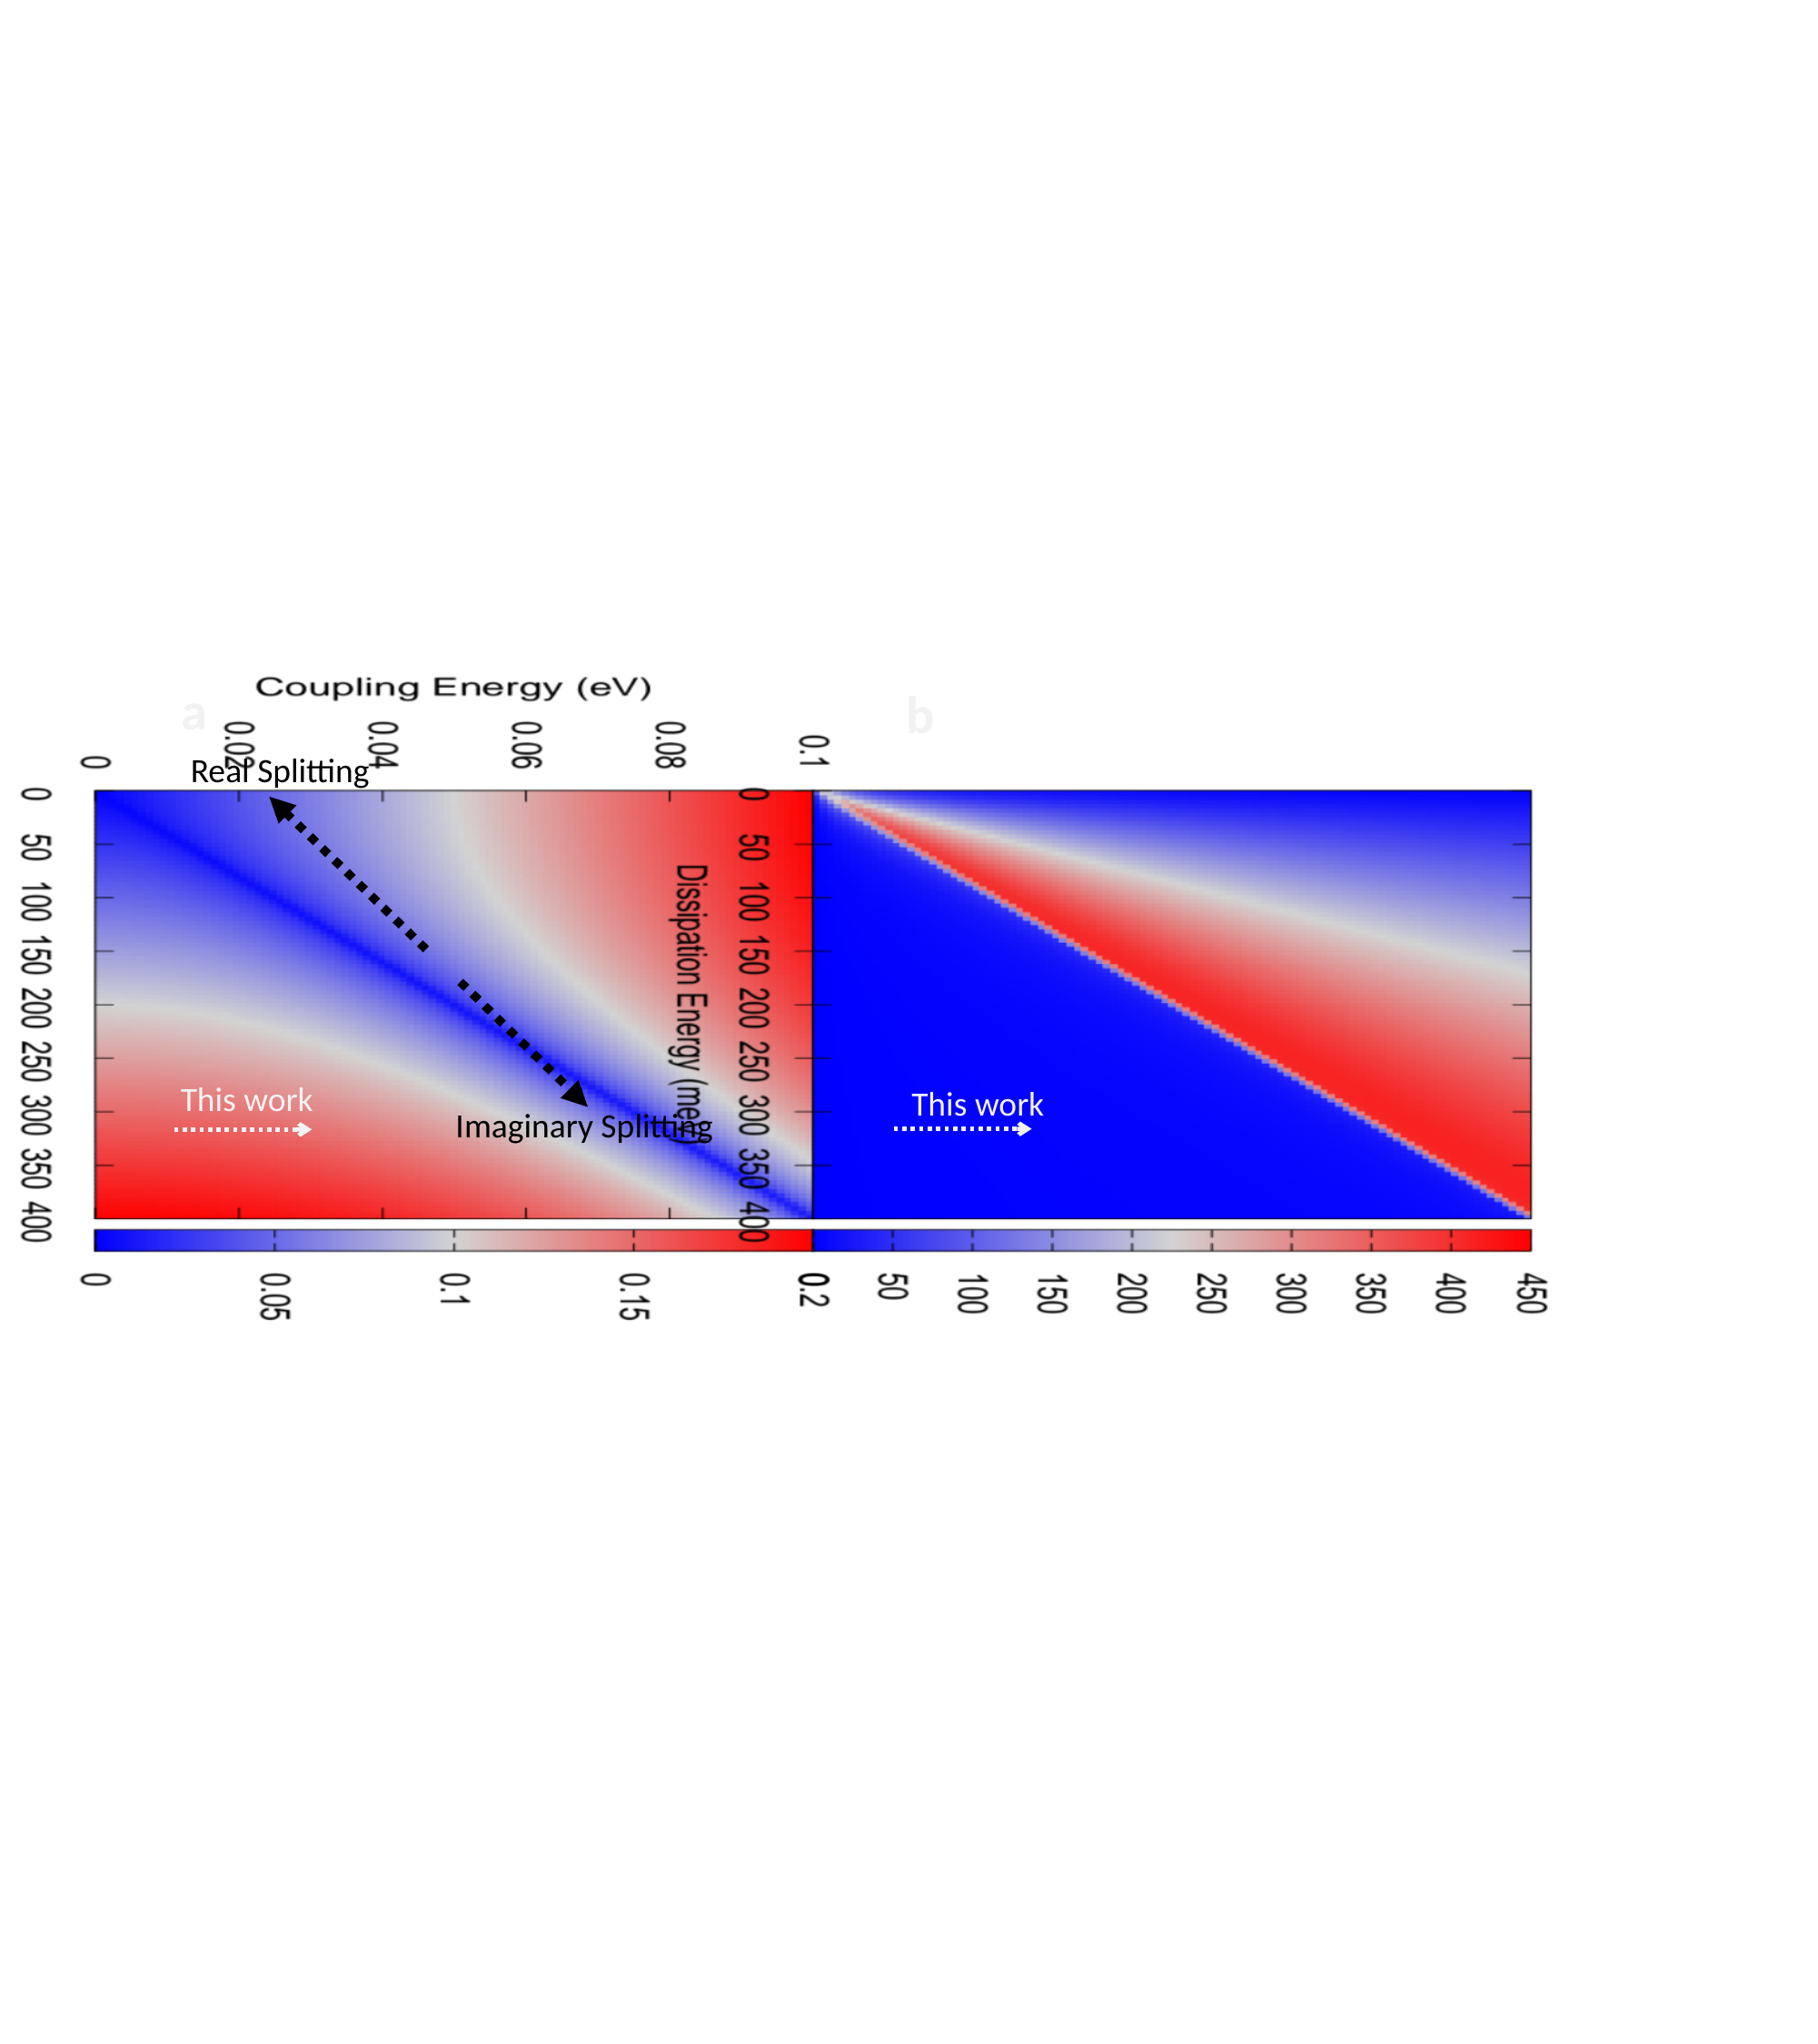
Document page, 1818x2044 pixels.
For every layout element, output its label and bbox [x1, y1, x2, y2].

list [0, 351, 652, 1622]
text_box [269, 796, 426, 949]
picture [652, 351, 1635, 1622]
text_box [460, 981, 588, 1107]
